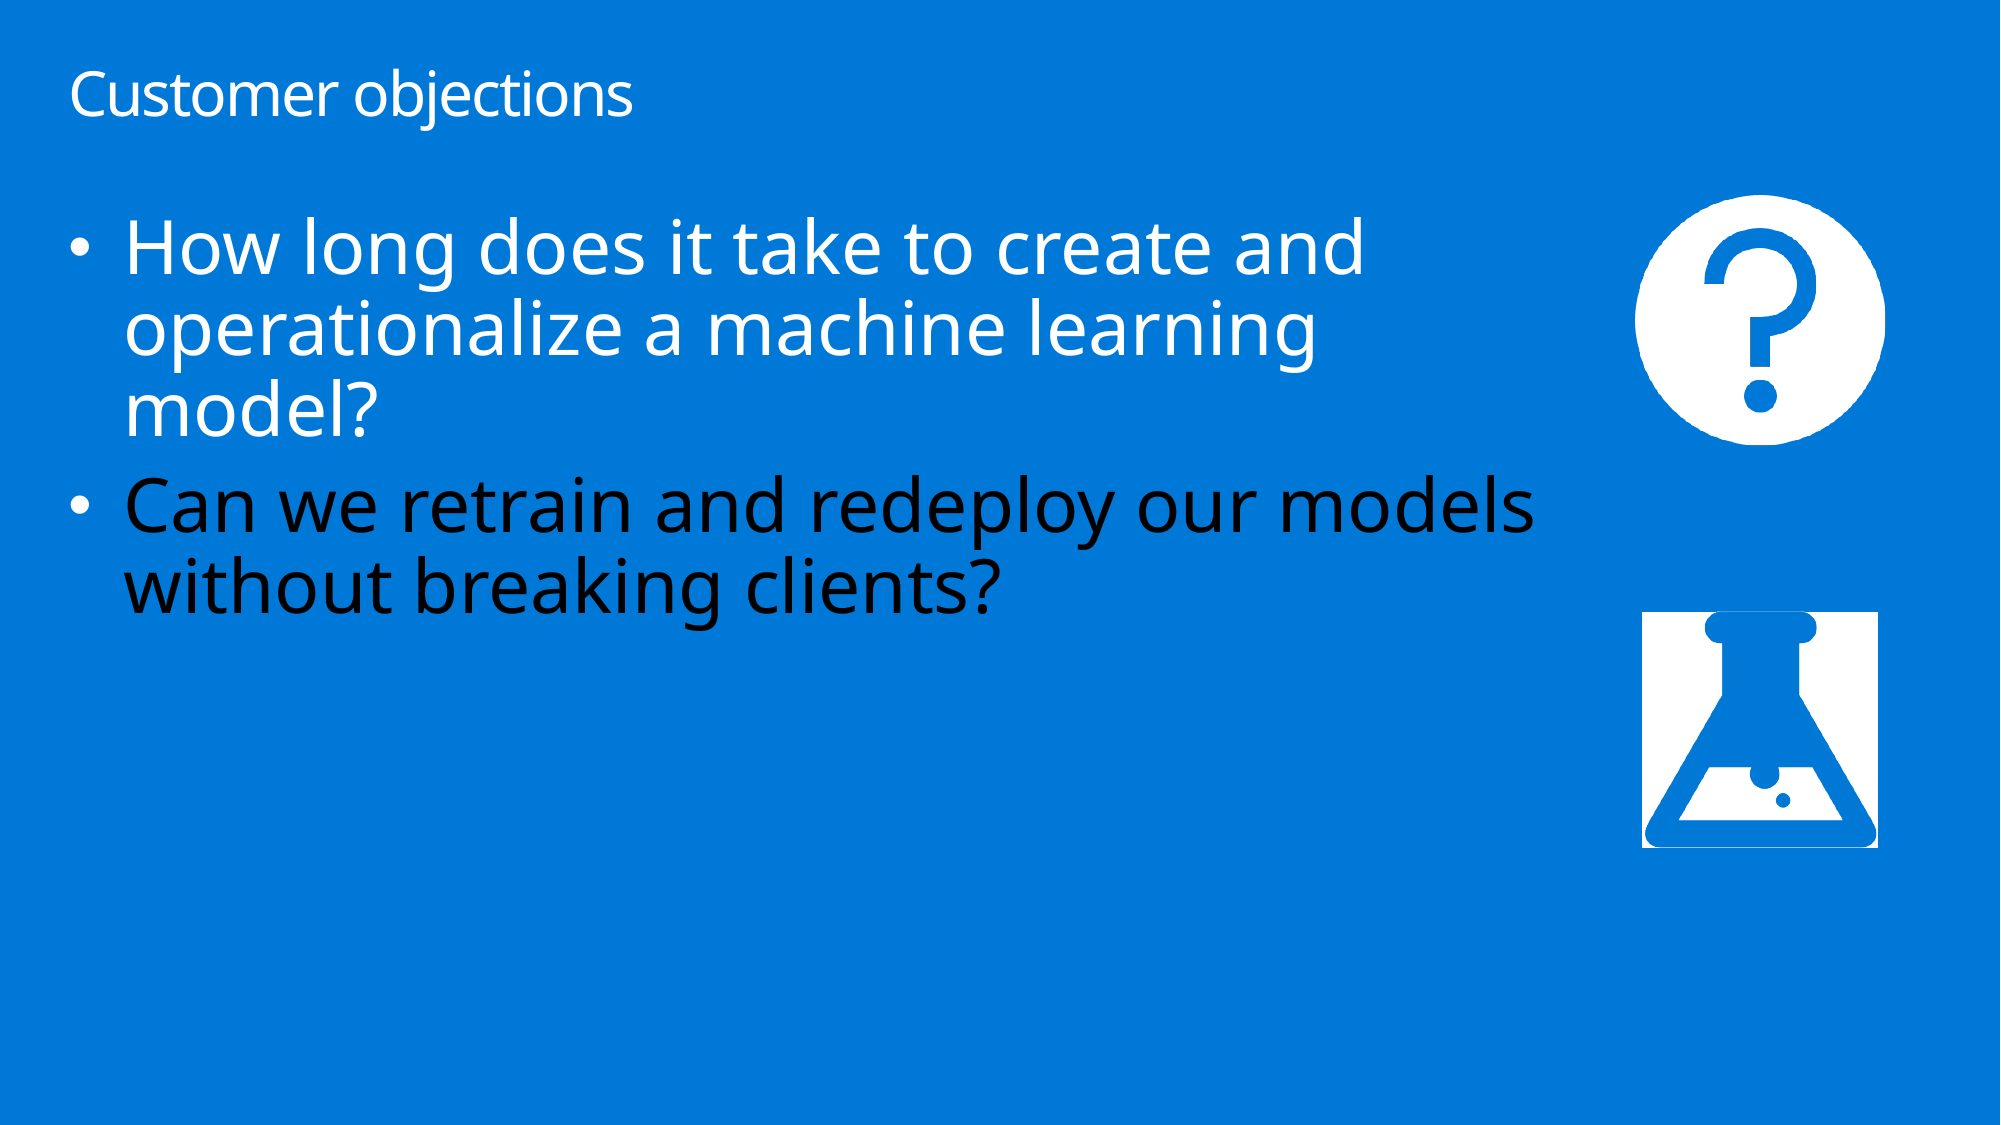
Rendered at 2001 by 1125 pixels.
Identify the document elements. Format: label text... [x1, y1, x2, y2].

picture [1602, 162, 1918, 478]
list How long does it take to create and operationalize a machine learning model? Can we retrain and redeploy our models without breaking clients? [44, 195, 1600, 1073]
picture [1641, 611, 1879, 849]
title Customer objections [44, 47, 1957, 196]
